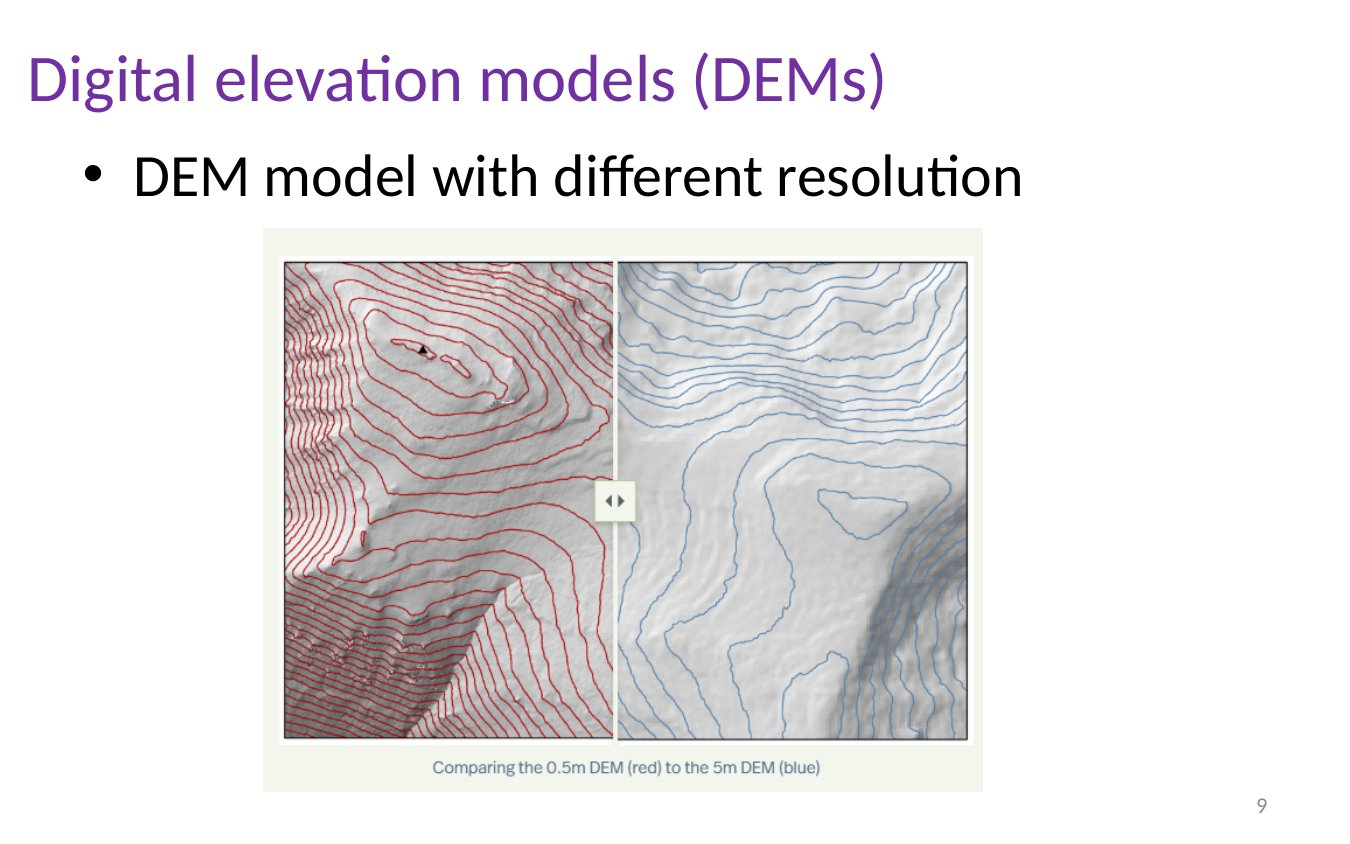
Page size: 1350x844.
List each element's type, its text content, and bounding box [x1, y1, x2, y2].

picture [263, 228, 983, 793]
list DEM model with different resolution [67, 146, 1283, 229]
text_box Digital elevation models (DEMs) [12, 4, 1338, 146]
slide_number 9 [967, 782, 1283, 827]
